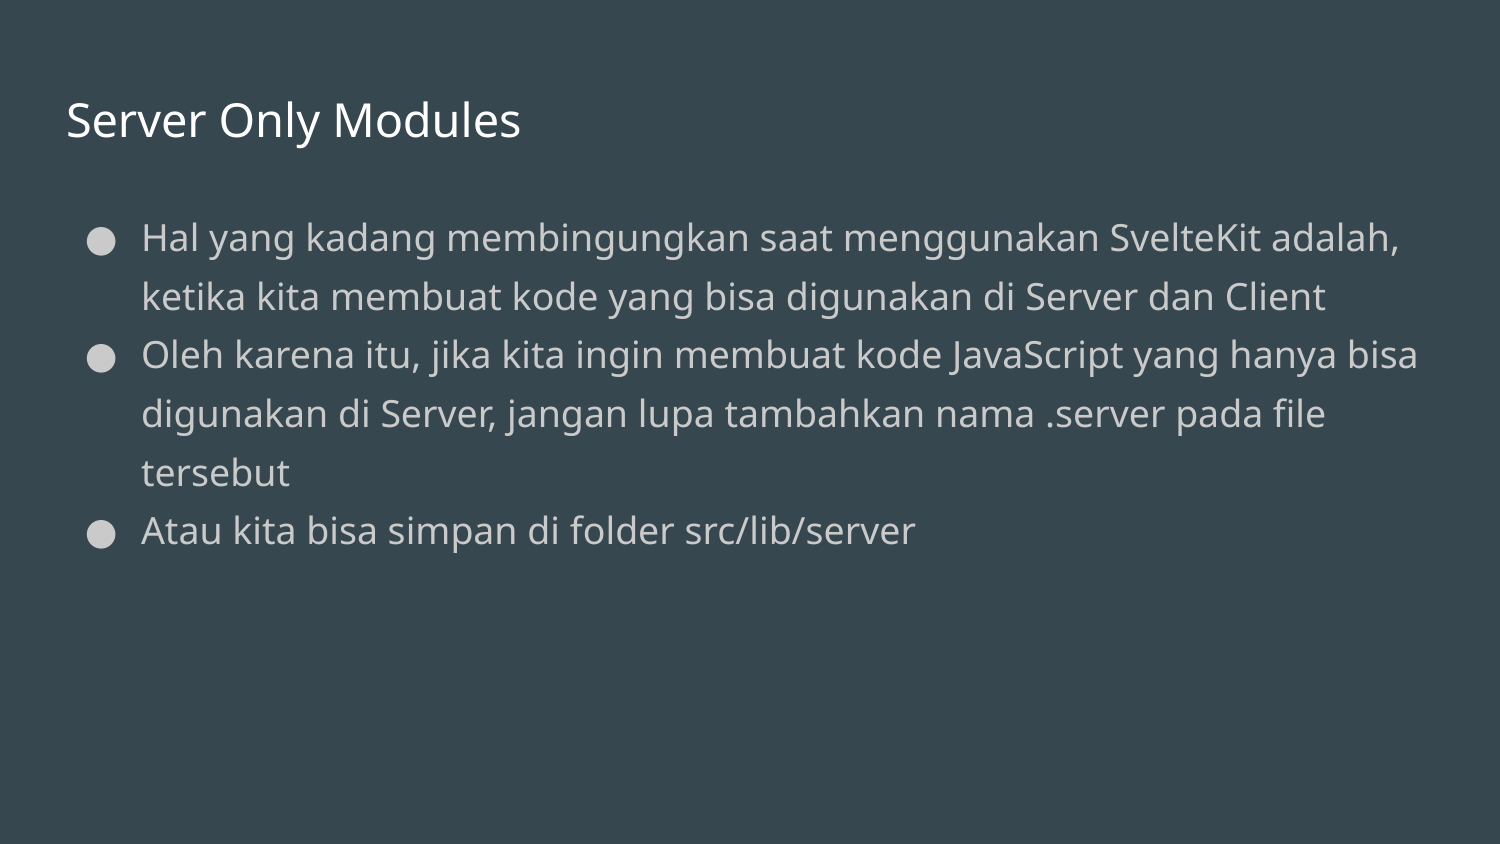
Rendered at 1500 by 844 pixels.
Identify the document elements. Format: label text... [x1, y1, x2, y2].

list Hal yang kadang membingungkan saat menggunakan SvelteKit adalah, ketika kita membuat kode yang bisa digunakan di Server dan Client Oleh karena itu, jika kita ingin membuat kode JavaScript yang hanya bisa digunakan di Server, jangan lupa tambahkan nama .server pada file tersebut Atau kita bisa simpan di folder src/lib/server [51, 189, 1449, 750]
title Server Only Modules [51, 72, 1449, 167]
